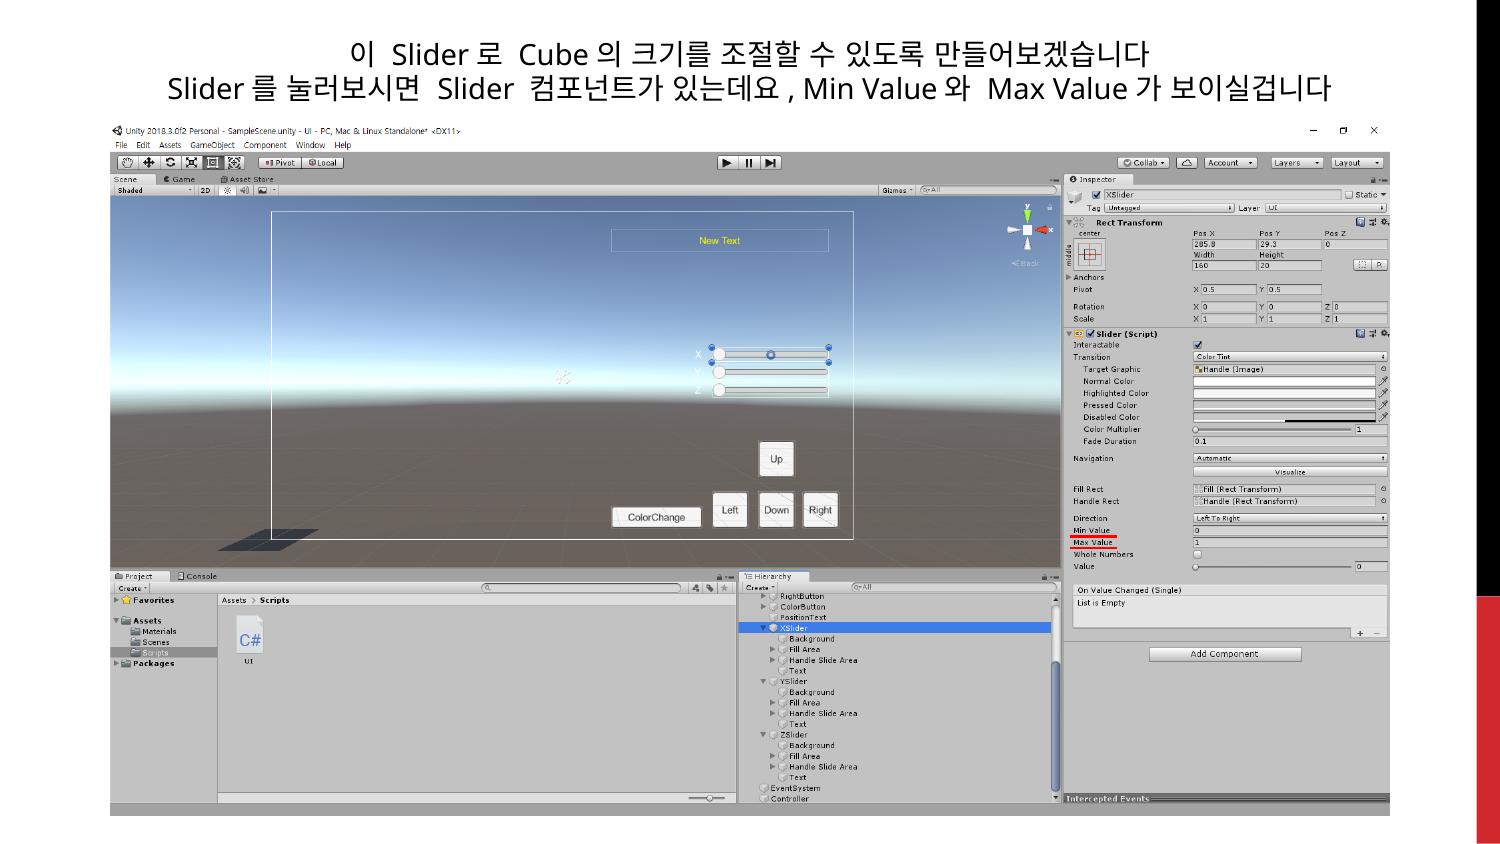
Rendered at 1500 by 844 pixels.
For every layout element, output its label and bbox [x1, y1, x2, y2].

text_box [109, 28, 1391, 816]
